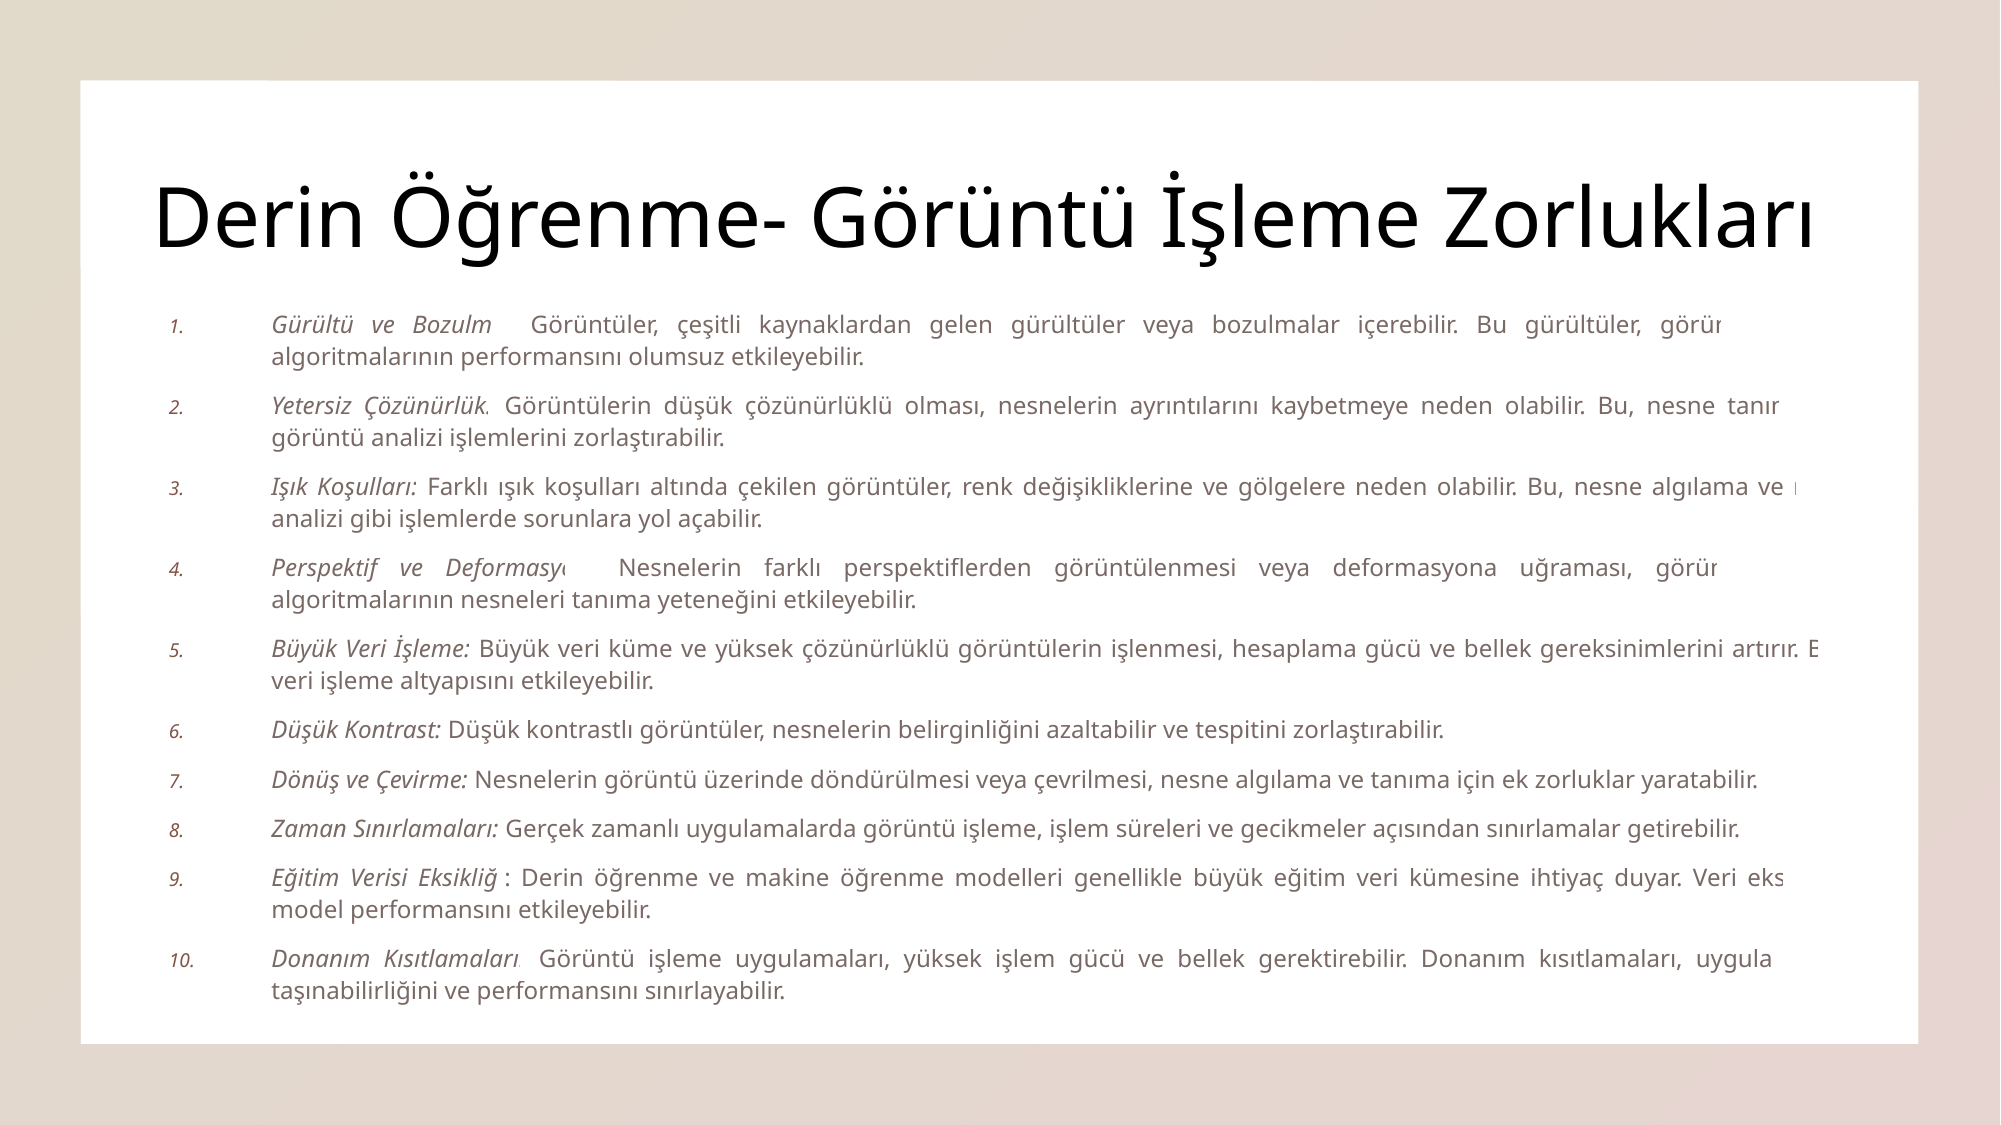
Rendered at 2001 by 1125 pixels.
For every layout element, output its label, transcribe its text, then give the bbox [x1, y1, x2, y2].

title Derin Öğrenme- Görüntü İşleme Zorlukları [137, 111, 1863, 298]
list Gürültü ve Bozulma: Görüntüler, çeşitli kaynaklardan gelen gürültüler veya bozulmalar içerebilir. Bu gürültüler, görüntü işleme algoritmalarının performansını olumsuz etkileyebilir. Yetersiz Çözünürlük: Görüntülerin düşük çözünürlüklü olması, nesnelerin ayrıntılarını kaybetmeye neden olabilir. Bu, nesne tanıma ve görüntü analizi işlemlerini zorlaştırabilir. Işık Koşulları: Farklı ışık koşulları altında çekilen görüntüler, renk değişikliklerine ve gölgelere neden olabilir. Bu, nesne algılama ve renk analizi gibi işlemlerde sorunlara yol açabilir. Perspektif ve Deformasyon: Nesnelerin farklı perspektiflerden görüntülenmesi veya deformasyona uğraması, görüntü işleme algoritmalarının nesneleri tanıma yeteneğini etkileyebilir. Büyük Veri İşleme: Büyük veri küme ve yüksek çözünürlüklü görüntülerin işlenmesi, hesaplama gücü ve bellek gereksinimlerini artırır. Bu, veri işleme altyapısını etkileyebilir. Düşük Kontrast: Düşük kontrastlı görüntüler, nesnelerin belirginliğini azaltabilir ve tespitini zorlaştırabilir. Dönüş ve Çevirme: Nesnelerin görüntü üzerinde döndürülmesi veya çevrilmesi, nesne algılama ve tanıma için ek zorluklar yaratabilir. Zaman Sınırlamaları: Gerçek zamanlı uygulamalarda görüntü işleme, işlem süreleri ve gecikmeler açısından sınırlamalar getirebilir. Eğitim Verisi Eksikliği: Derin öğrenme ve makine öğrenme modelleri genellikle büyük eğitim veri kümesine ihtiyaç duyar. Veri eksikliği, model performansını etkileyebilir. Donanım Kısıtlamaları: Görüntü işleme uygulamaları, yüksek işlem gücü ve bellek gerektirebilir. Donanım kısıtlamaları, uygulamanın taşınabilirliğini ve performansını sınırlayabilir. [137, 298, 1863, 1014]
